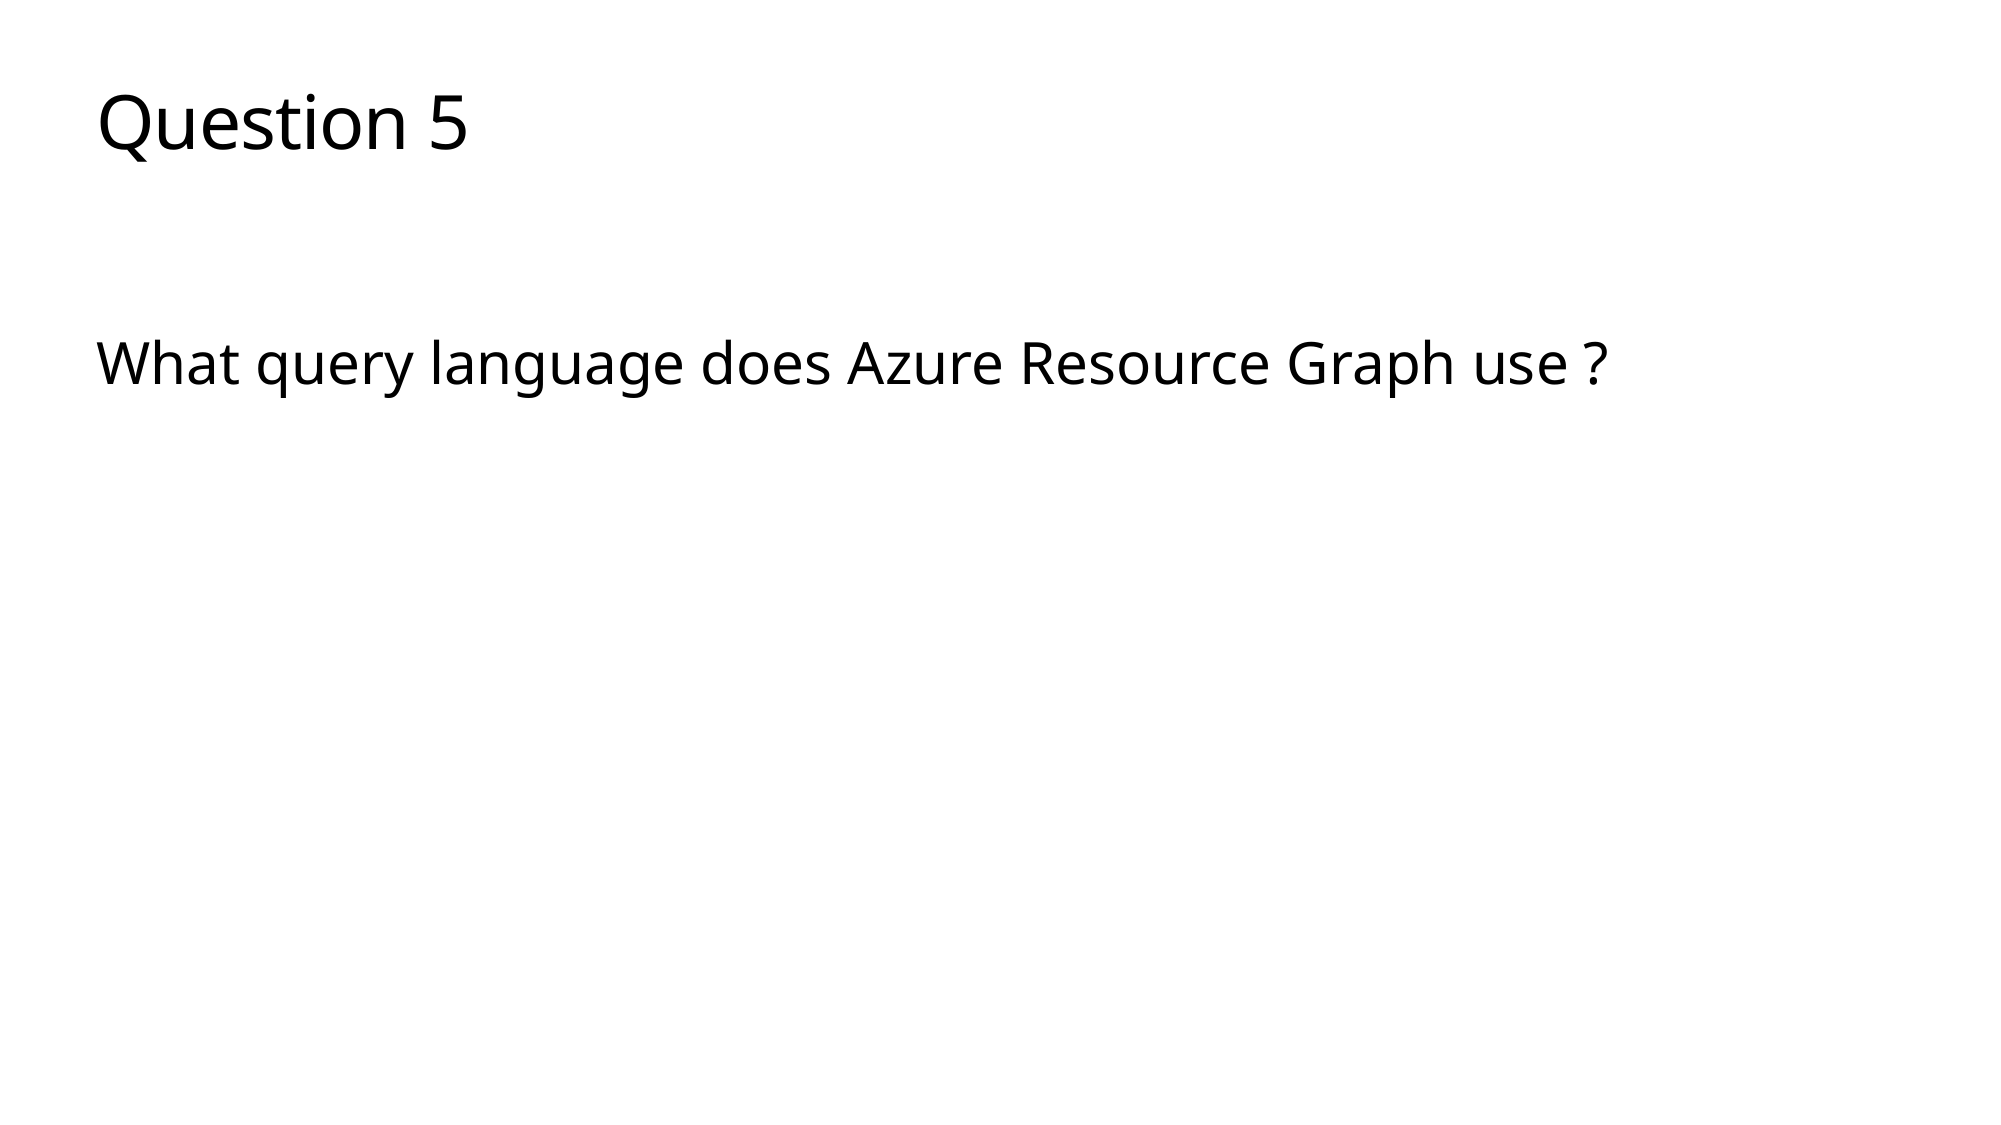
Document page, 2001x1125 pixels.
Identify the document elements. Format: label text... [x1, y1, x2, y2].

list What query language does Azure Resource Graph use ? [96, 326, 1904, 1066]
title Question 5 [96, 75, 1904, 166]
